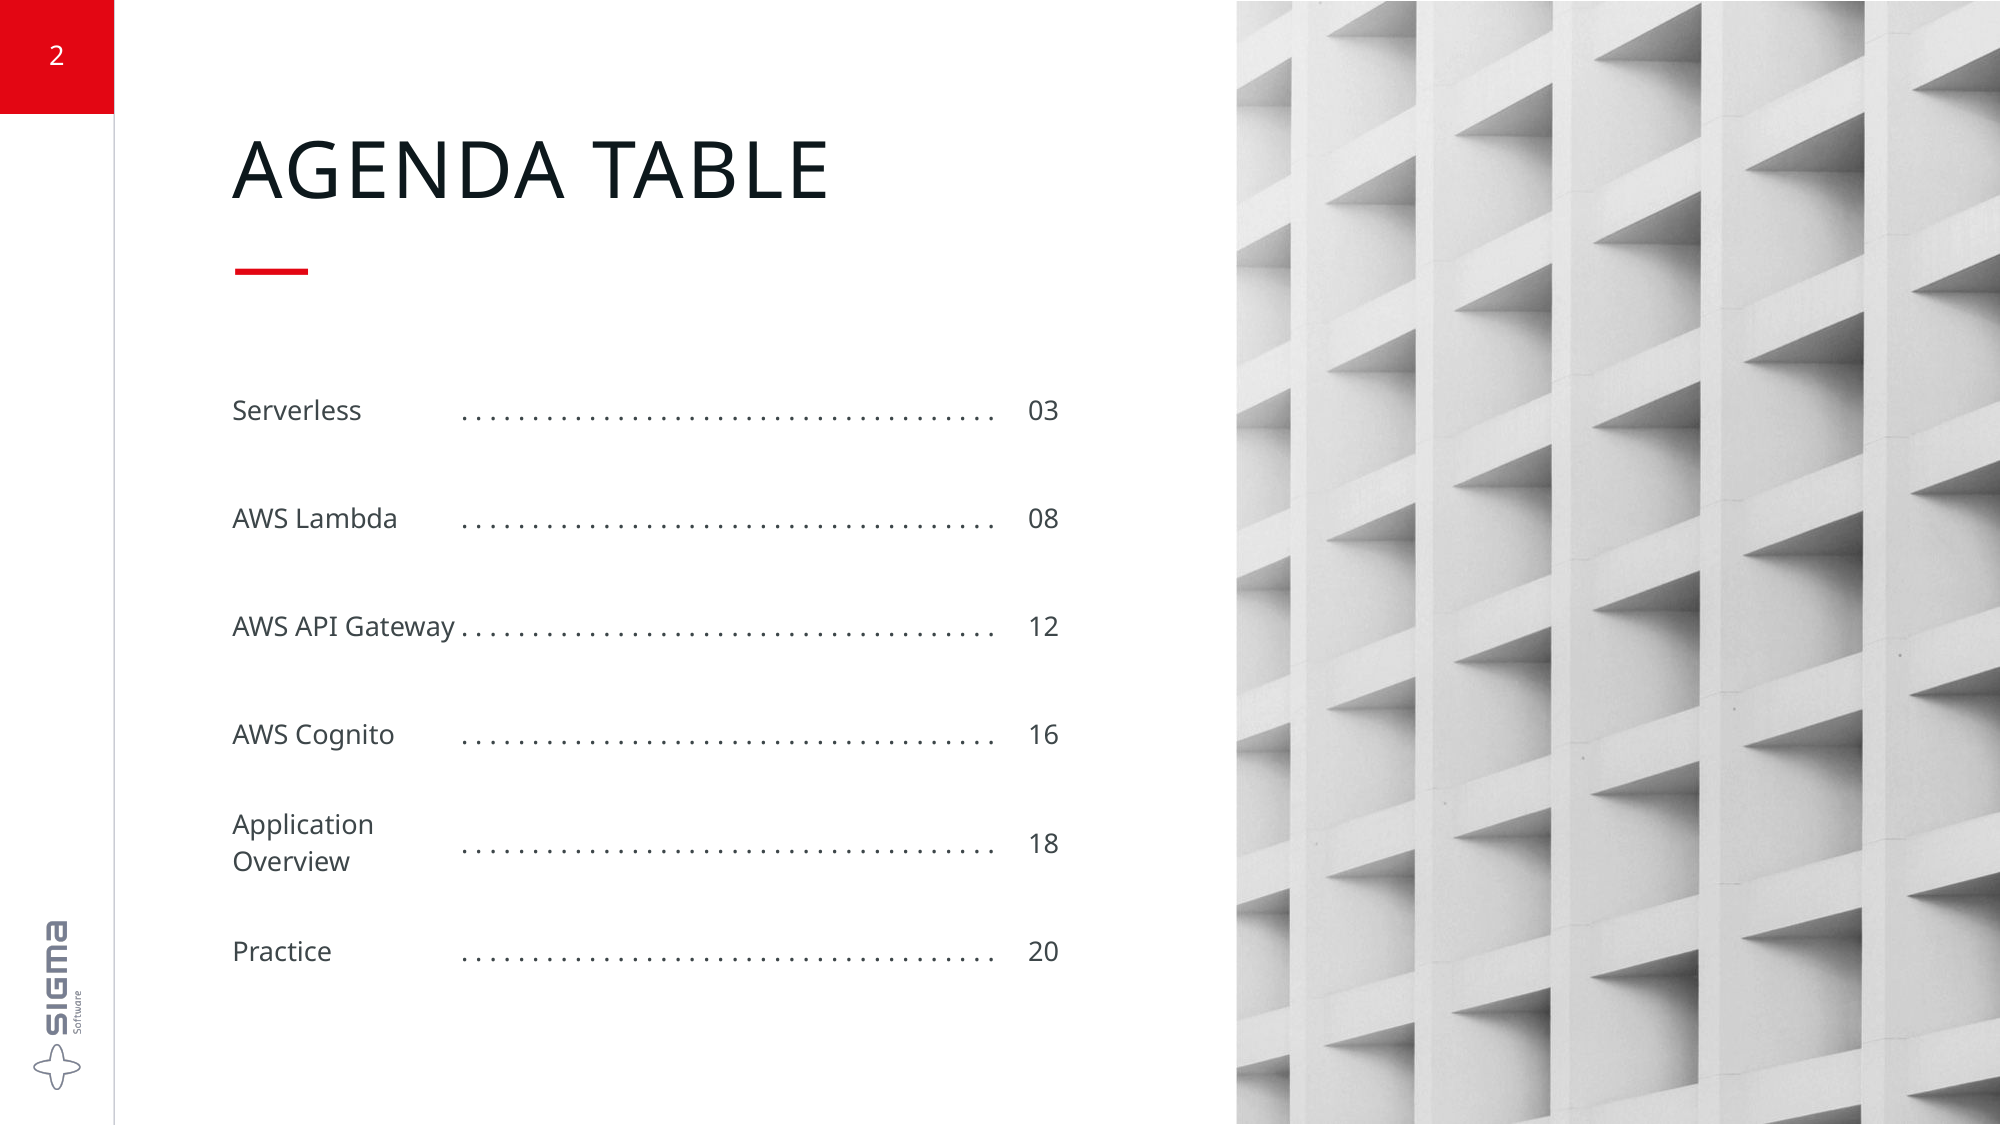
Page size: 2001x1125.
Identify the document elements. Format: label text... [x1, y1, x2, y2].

title AGENDA TABLE — [232, 119, 1060, 312]
table_cell . . . . . . . . . . . . . . . . . . . . . . . . . . . . . . . . . . . . . . [461, 464, 1008, 572]
table_cell Practice [232, 897, 461, 1005]
table_header . . . . . . . . . . . . . . . . . . . . . . . . . . . . . . . . . . . . . . [461, 356, 1008, 464]
table_cell AWS Lambda [232, 464, 461, 572]
table_cell Application Overview [232, 789, 461, 897]
table_cell 16 [1008, 680, 1059, 789]
table_header Serverless [232, 356, 461, 464]
table_cell . . . . . . . . . . . . . . . . . . . . . . . . . . . . . . . . . . . . . . [461, 789, 1008, 897]
table_header 03 [1008, 356, 1059, 464]
table_cell 20 [1008, 897, 1059, 1005]
table_cell 08 [1008, 464, 1059, 572]
picture [34, 922, 81, 1090]
picture [1236, 1, 2000, 1124]
slide_number 2 [0, 0, 114, 114]
table_cell AWS Cognito [232, 680, 461, 789]
table_cell . . . . . . . . . . . . . . . . . . . . . . . . . . . . . . . . . . . . . . [461, 572, 1008, 680]
table_cell 12 [1008, 572, 1059, 680]
table_cell . . . . . . . . . . . . . . . . . . . . . . . . . . . . . . . . . . . . . . [461, 680, 1008, 789]
table_cell 18 [1008, 789, 1059, 897]
table_cell AWS API Gateway [232, 572, 461, 680]
table_cell . . . . . . . . . . . . . . . . . . . . . . . . . . . . . . . . . . . . . . [461, 897, 1008, 1005]
